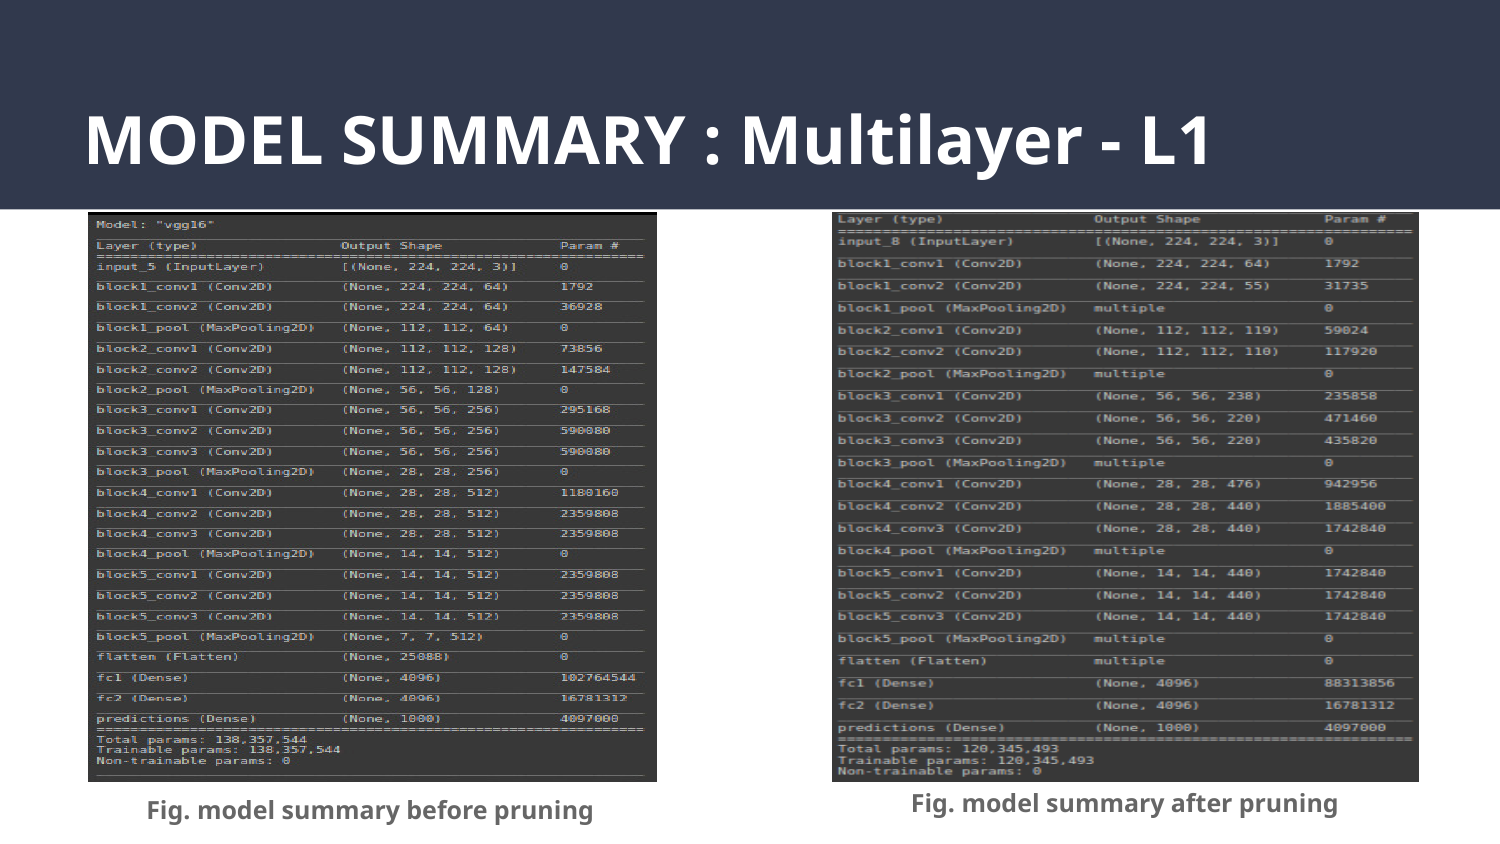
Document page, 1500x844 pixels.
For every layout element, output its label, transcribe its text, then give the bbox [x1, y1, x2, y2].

list Fig. model summary after pruning [832, 205, 1449, 823]
list Fig. model summary before pruning [68, 212, 725, 844]
picture [832, 212, 1420, 783]
title MODEL SUMMARY : Multilayer - L1 [68, 82, 1466, 185]
picture [88, 212, 657, 783]
